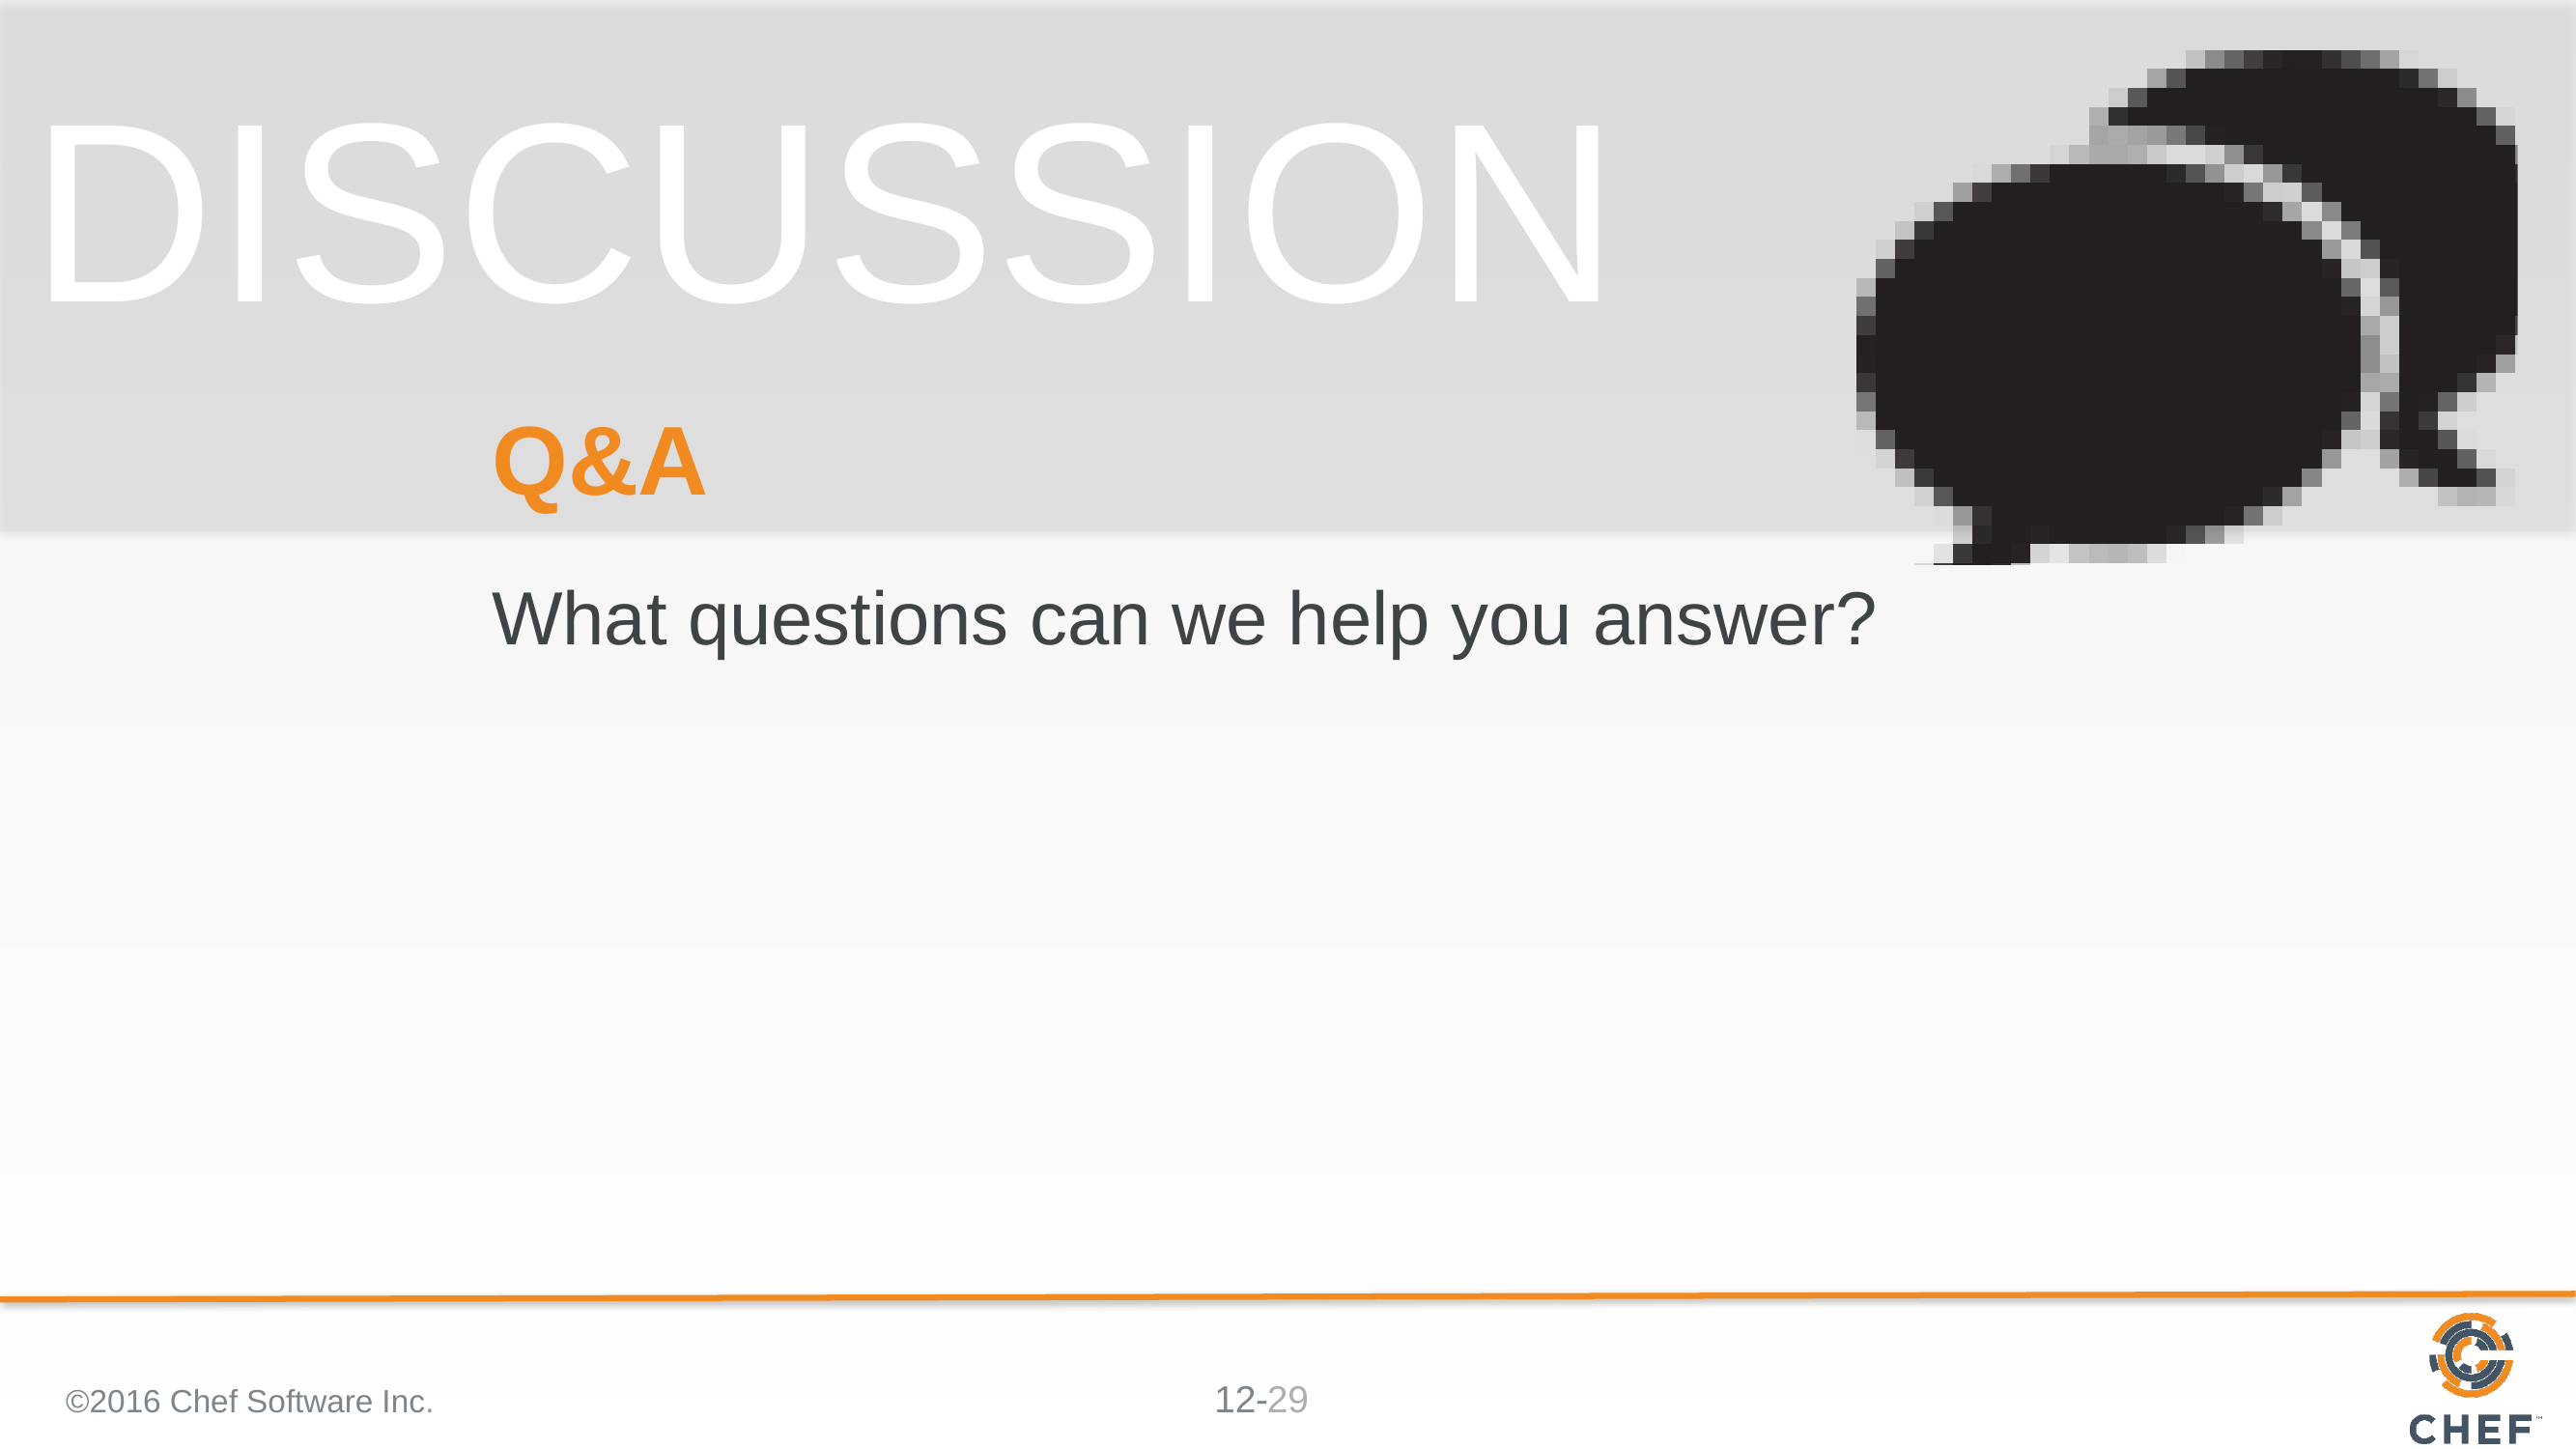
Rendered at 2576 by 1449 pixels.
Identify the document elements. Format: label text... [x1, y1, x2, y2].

footer ©2016 Chef Software Inc. [51, 1359, 952, 1440]
title Q&A [477, 395, 2217, 531]
slide_number 29 [998, 1359, 1578, 1437]
picture [2399, 1297, 2550, 1449]
subtitle What questions can we help you answer? [477, 554, 2217, 959]
